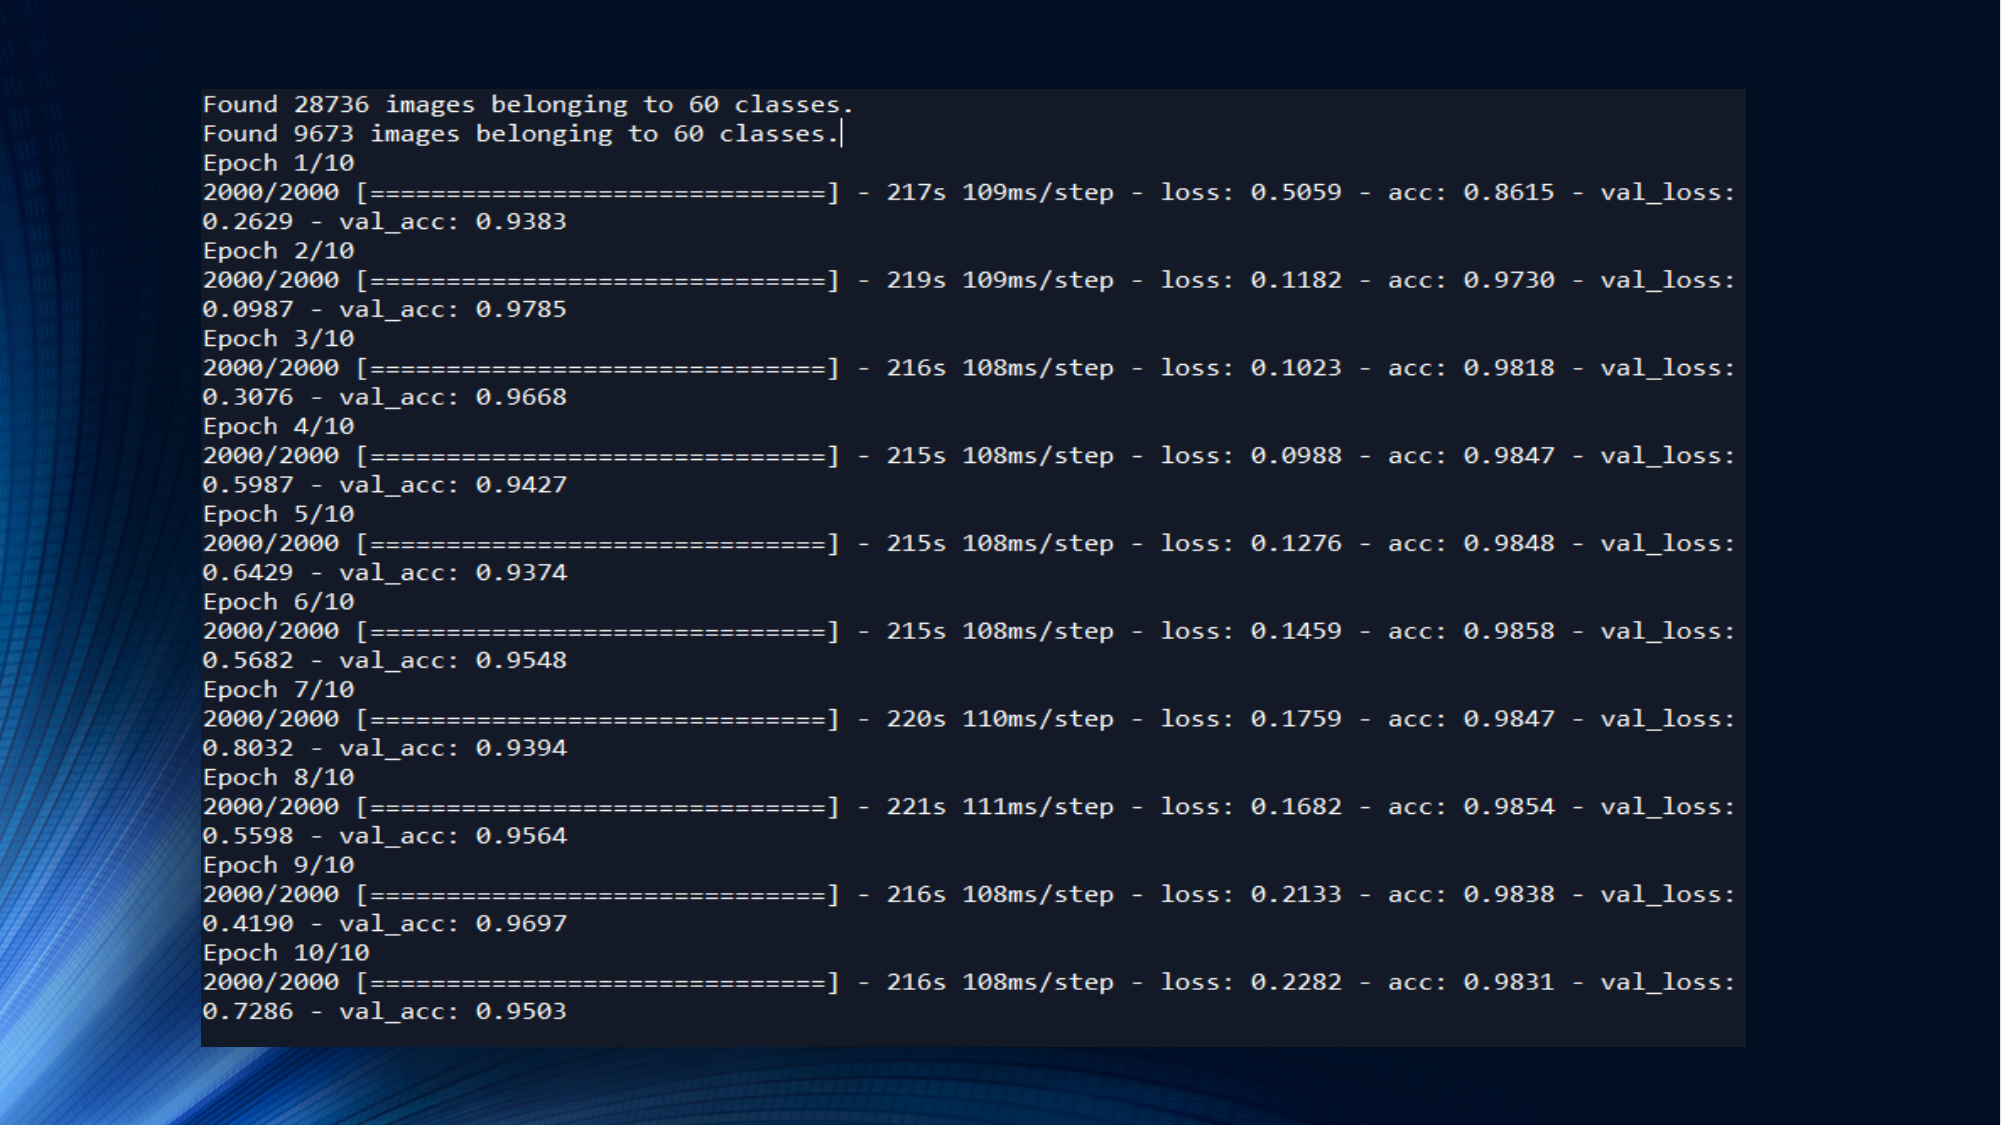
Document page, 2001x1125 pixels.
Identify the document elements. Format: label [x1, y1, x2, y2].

list [201, 89, 1746, 1047]
picture [0, 0, 2001, 1125]
